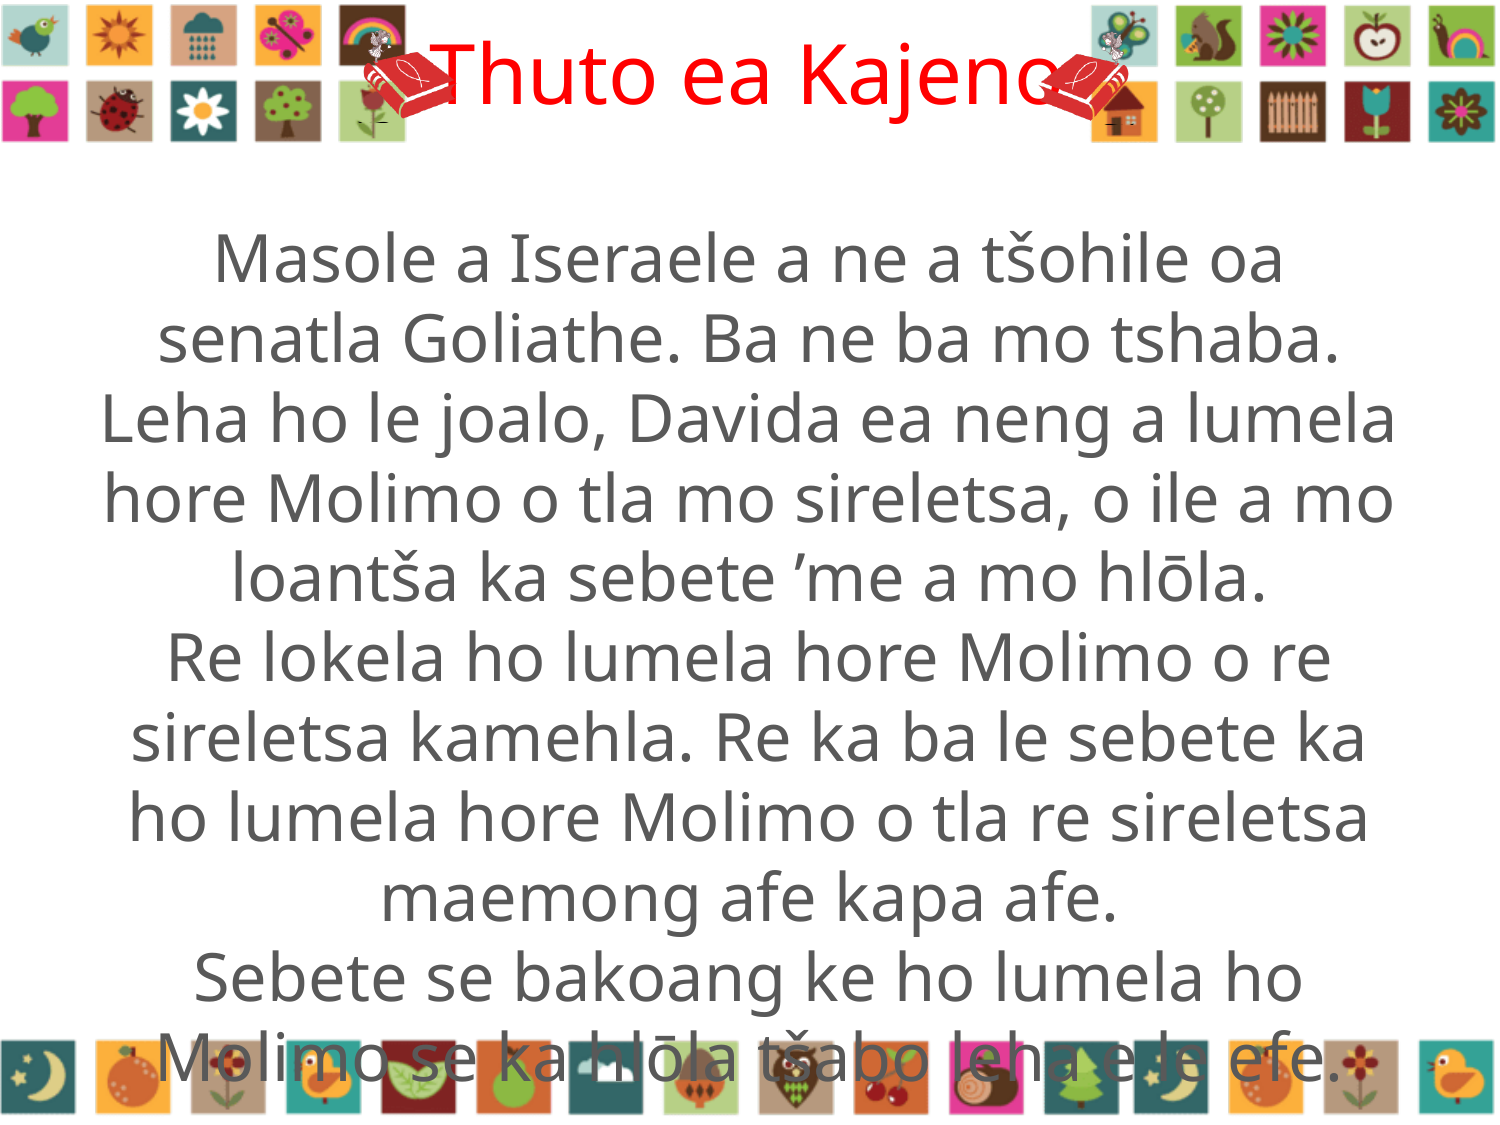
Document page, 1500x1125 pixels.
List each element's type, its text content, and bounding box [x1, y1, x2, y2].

picture [0, 3, 489, 150]
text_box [0, 1028, 1500, 1118]
picture [1006, 3, 1500, 150]
text_box Thuto ea Kajeno [427, 13, 1078, 129]
text_box Masole a Iseraele a ne a tšohile oa senatla Goliathe. Ba ne ba mo tshaba. Leha ho le joalo, Davida ea neng a lumela hore Molimo o tla mo sireletsa, o ile a mo loantša ka sebete ’me a mo hlōla. Re lokela ho lumela hore Molimo o re sireletsa kamehla. Re ka ba le sebete ka ho lumela hore Molimo o tla re sireletsa maemong afe kapa afe. Sebete se bakoang ke ho lumela ho Molimo se ka hlōla tšabo leha e le efe. [76, 208, 1424, 1027]
